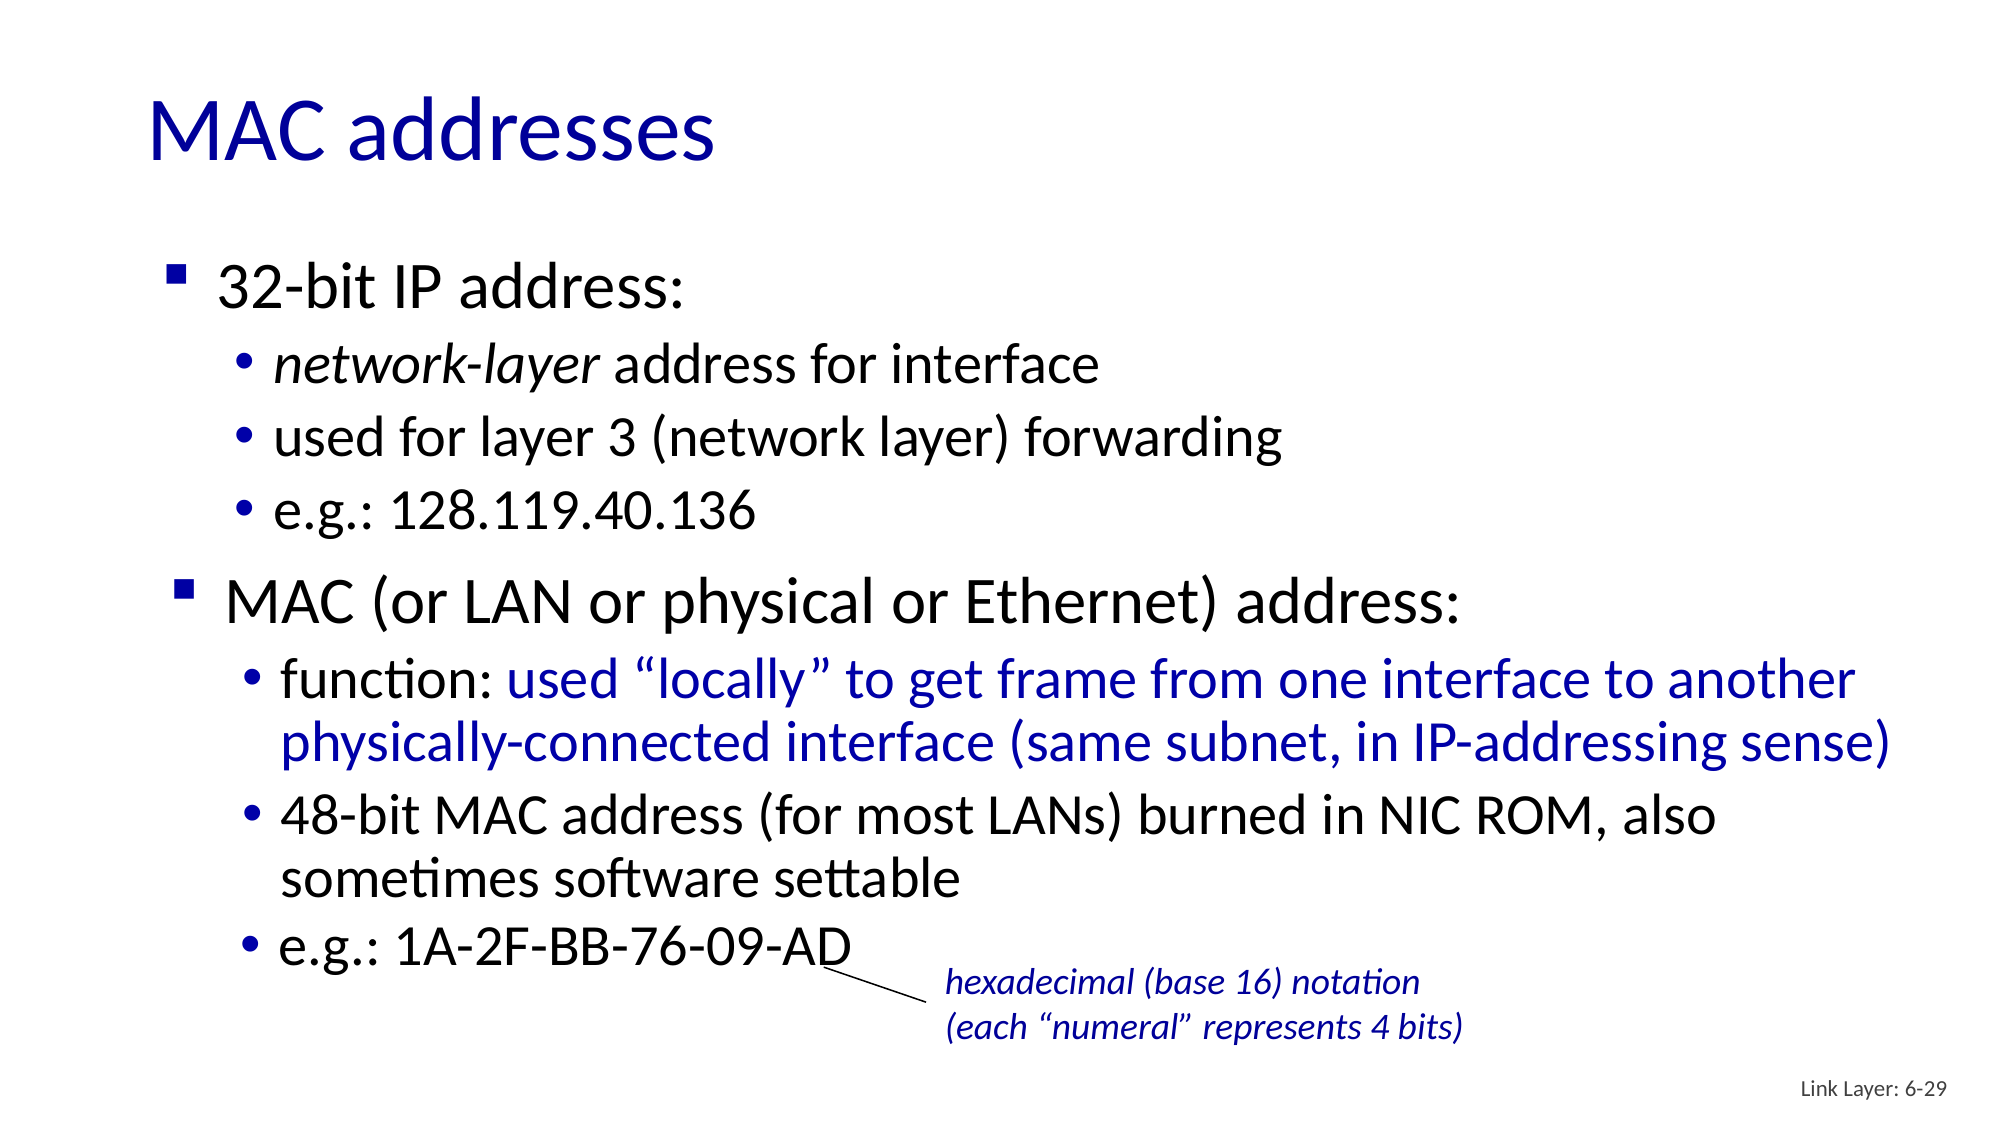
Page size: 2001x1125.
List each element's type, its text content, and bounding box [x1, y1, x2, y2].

slide_number Link Layer: 6-29 [1512, 1056, 1963, 1117]
text_box MAC (or LAN or physical or Ethernet) address: function: used “locally” to get frame from one interface to another physically-connected interface (same subnet, in IP-addressing sense) 48-bit MAC address (for most LANs) burned in NIC ROM, also sometimes software settable [151, 558, 1941, 930]
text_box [149, 907, 1939, 1056]
text_box 32-bit IP address: network-layer address for interface used for layer 3 (network layer) forwarding e.g.: 128.119.40.136 [144, 242, 1933, 568]
title MAC addresses [131, 57, 1857, 205]
